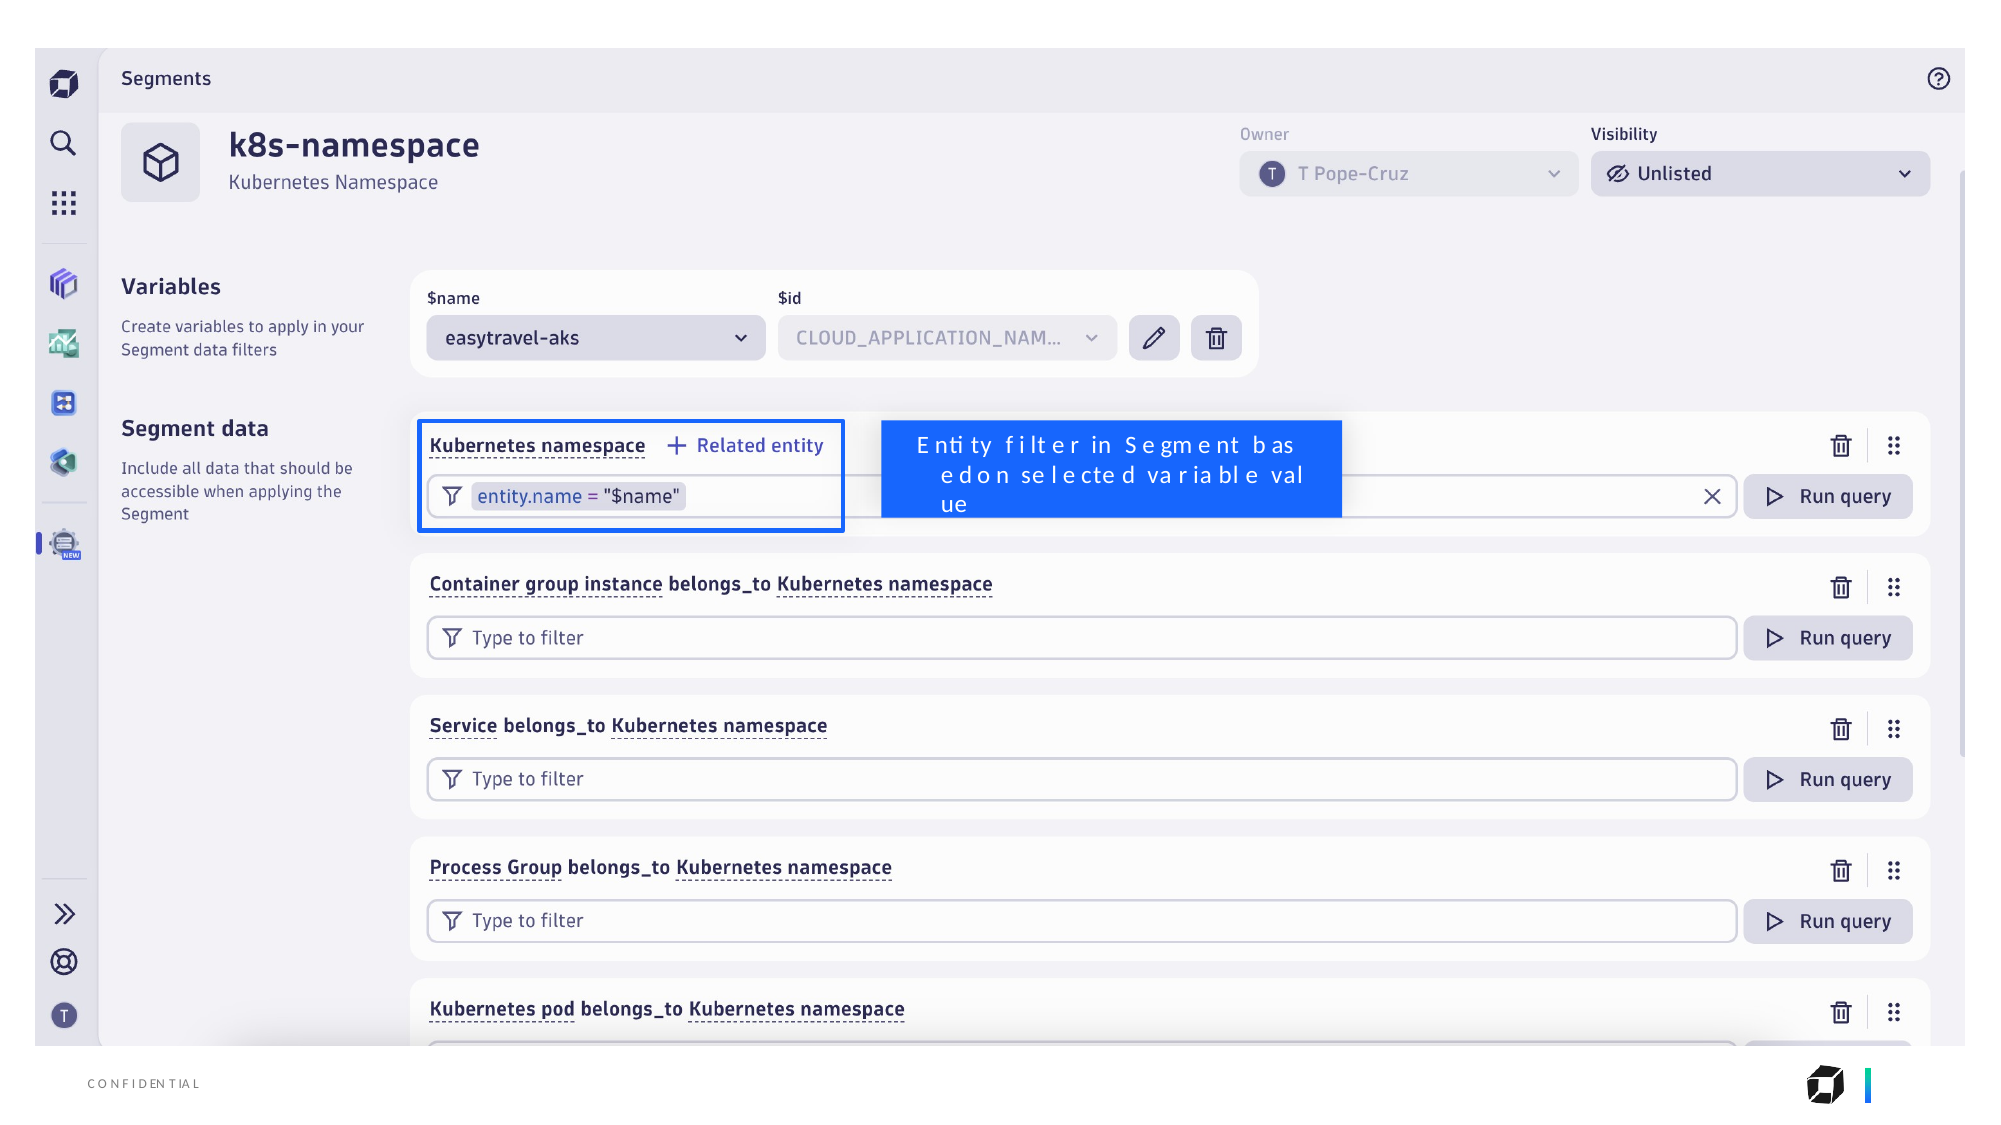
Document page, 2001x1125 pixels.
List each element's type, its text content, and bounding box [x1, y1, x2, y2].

picture [1807, 1065, 1844, 1104]
picture [1865, 1087, 1871, 1103]
footer C O N F I D EN T IA L [12, 1073, 201, 1125]
picture [1865, 1067, 1871, 1084]
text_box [35, 48, 1965, 1046]
